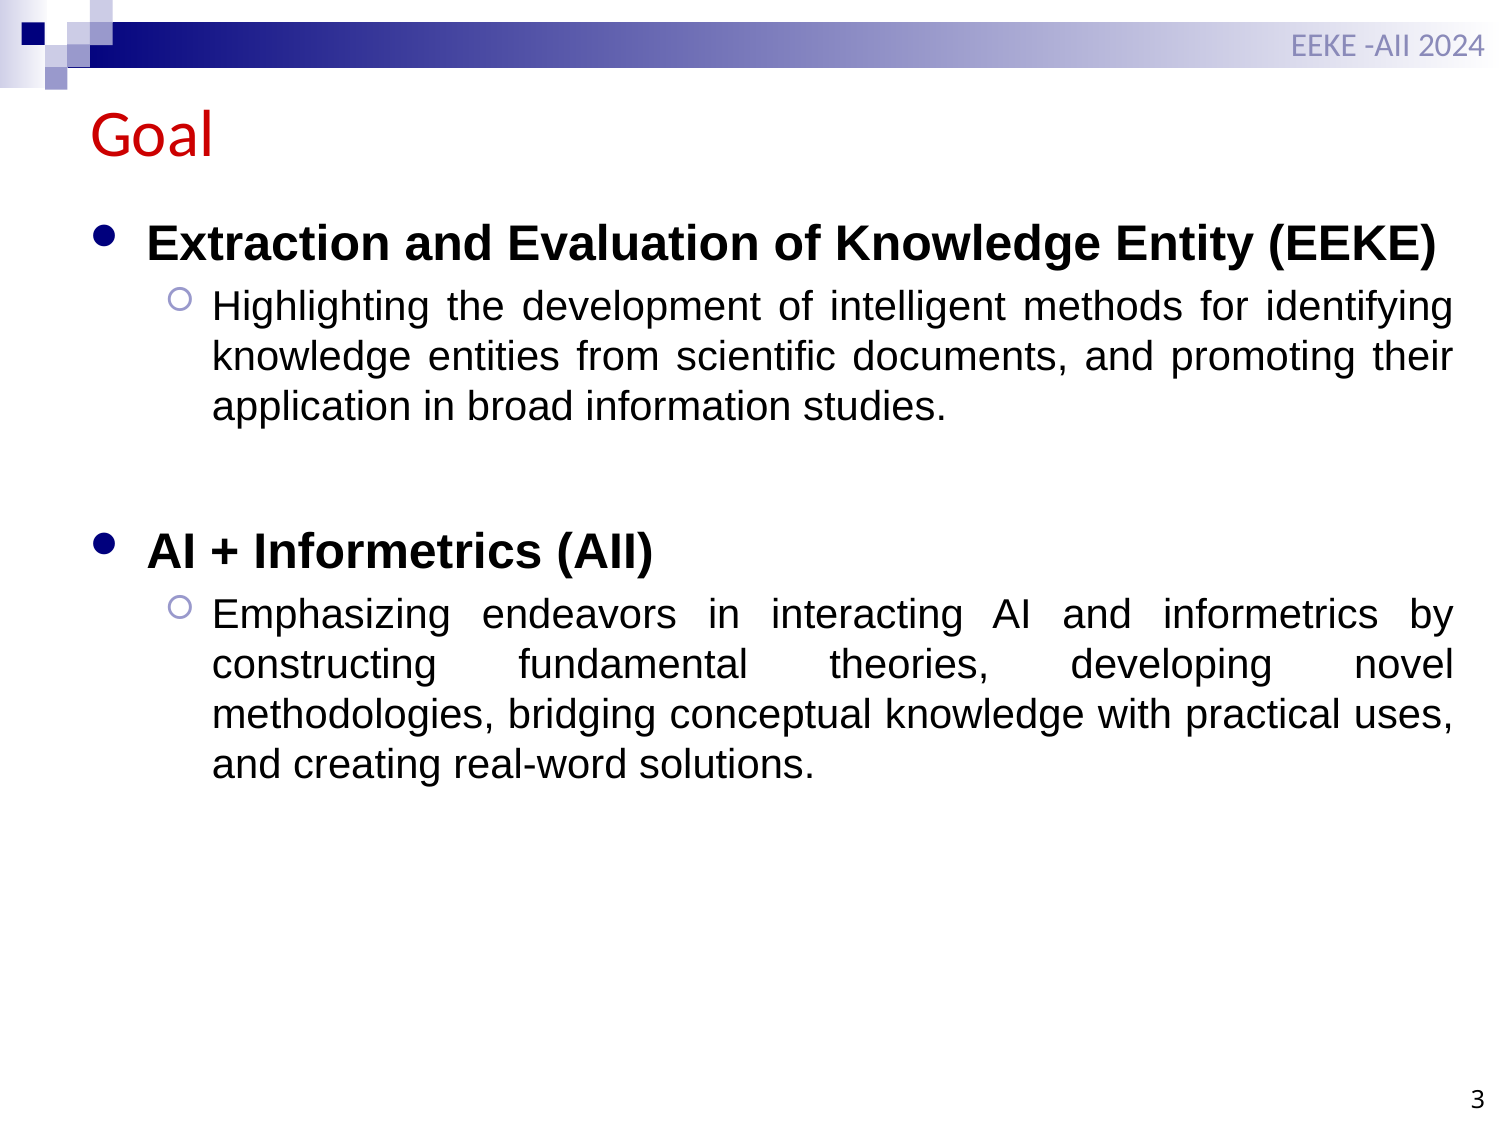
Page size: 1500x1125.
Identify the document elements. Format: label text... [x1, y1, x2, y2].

slide_number 3 [1149, 1049, 1500, 1125]
text_box EEKE -AII 2024 [112, 15, 1500, 71]
title Goal [75, 75, 1500, 185]
list Extraction and Evaluation of Knowledge Entity (EEKE) Highlighting the development of intelligent methods for identifying knowledge entities from scientific documents, and promoting their application in broad information studies. AI + Informetrics (AII) Emphasizing endeavors in interacting AI and informetrics by constructing fundamental theories, developing novel methodologies, bridging conceptual knowledge with practical uses, and creating real-word solutions. [75, 202, 1470, 959]
